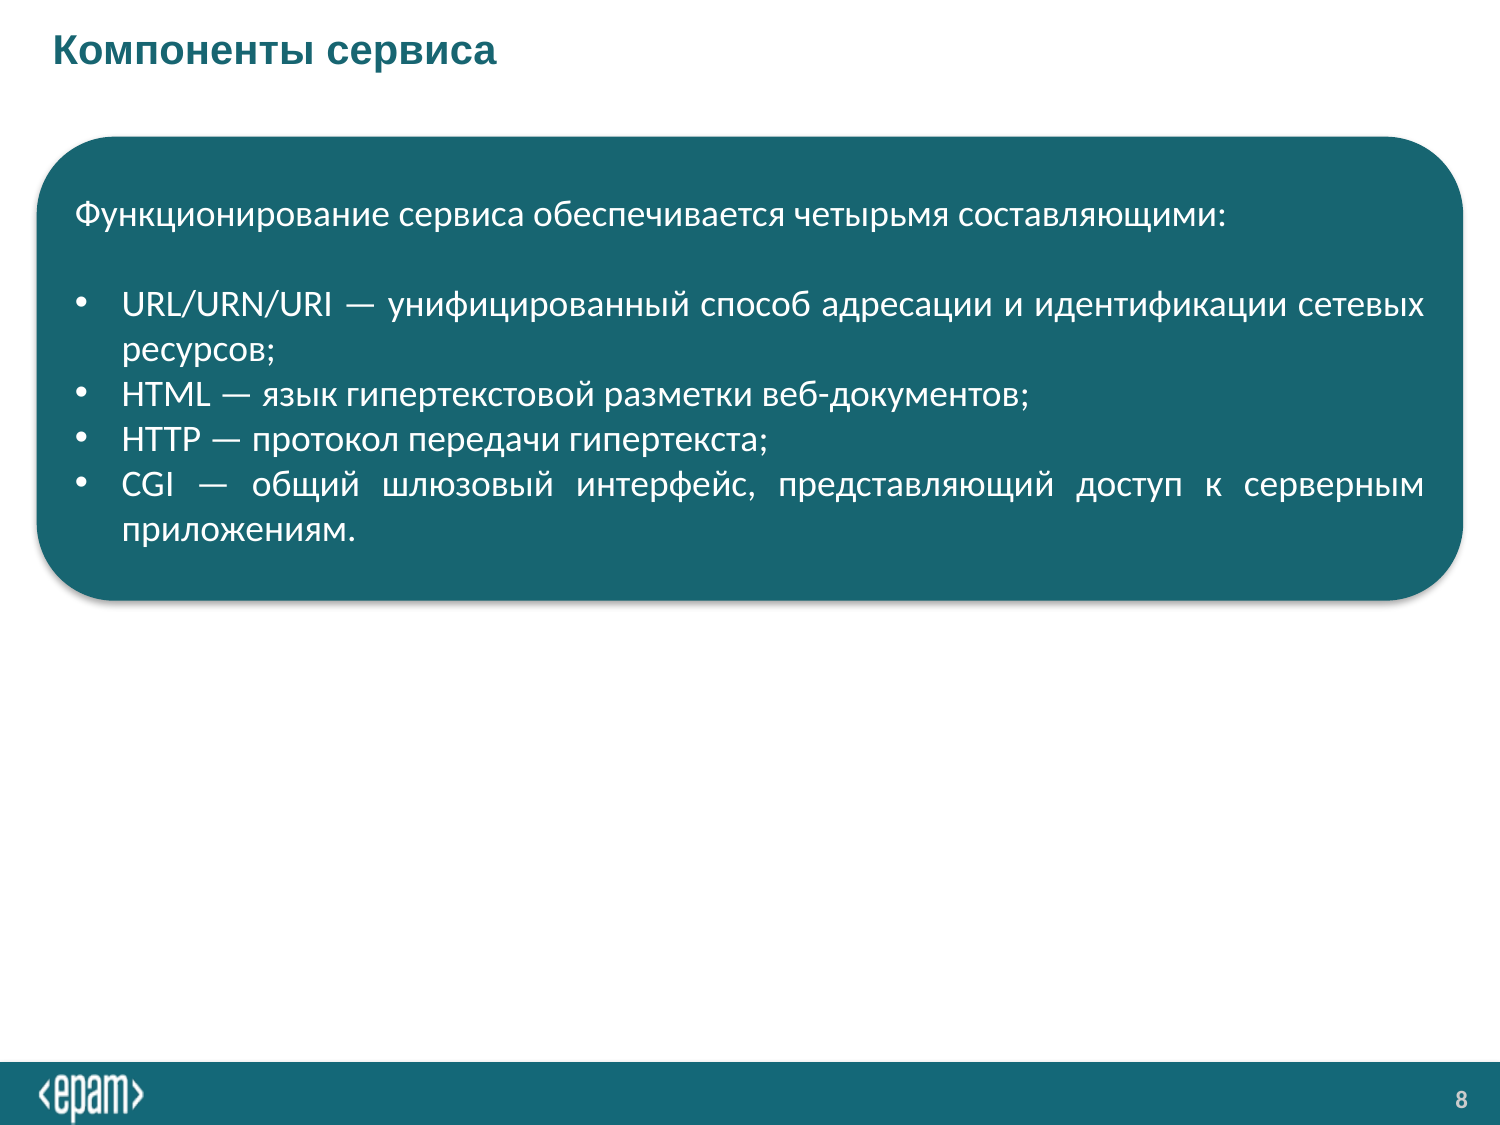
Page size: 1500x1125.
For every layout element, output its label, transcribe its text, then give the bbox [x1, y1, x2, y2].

picture [38, 1074, 144, 1125]
title Компоненты сервиса [0, 0, 1500, 95]
text_box Функционирование сервиса обеспечивается четырьмя составляющими: URL/URN/URI — унифицированный способ адресации и идентификации сетевых ресурсов; HTML — язык гипертекстовой разметки веб-документов; HTTP — протокол передачи гипертекста; CGI — общий шлюзовый интерфейс, представляющий доступ к серверным приложениям. [36, 136, 1464, 601]
